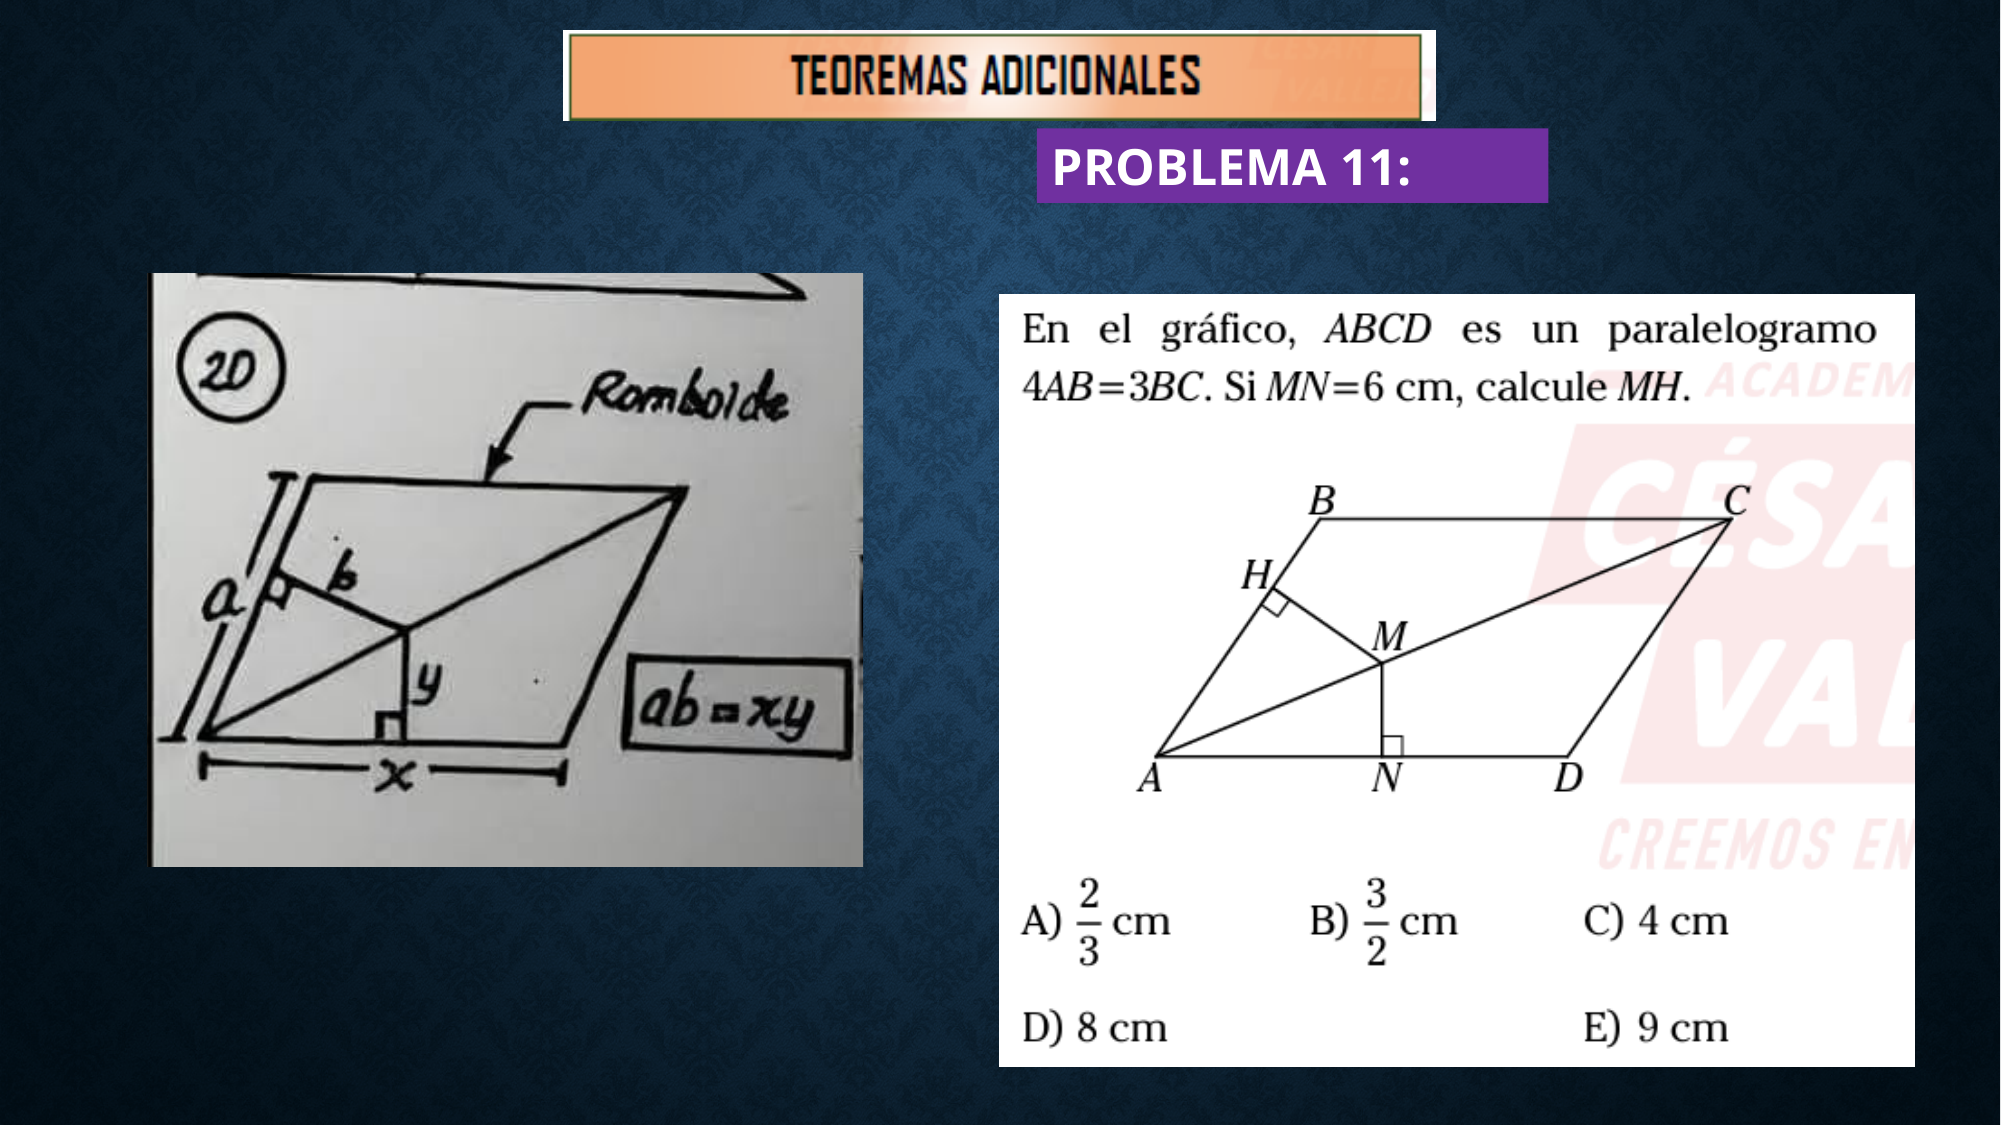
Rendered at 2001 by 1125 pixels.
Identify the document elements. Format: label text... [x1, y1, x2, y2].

picture [563, 30, 1437, 121]
picture [146, 272, 864, 868]
text_box PROBLEMA 11: [1036, 128, 1549, 203]
picture [999, 294, 1916, 1068]
